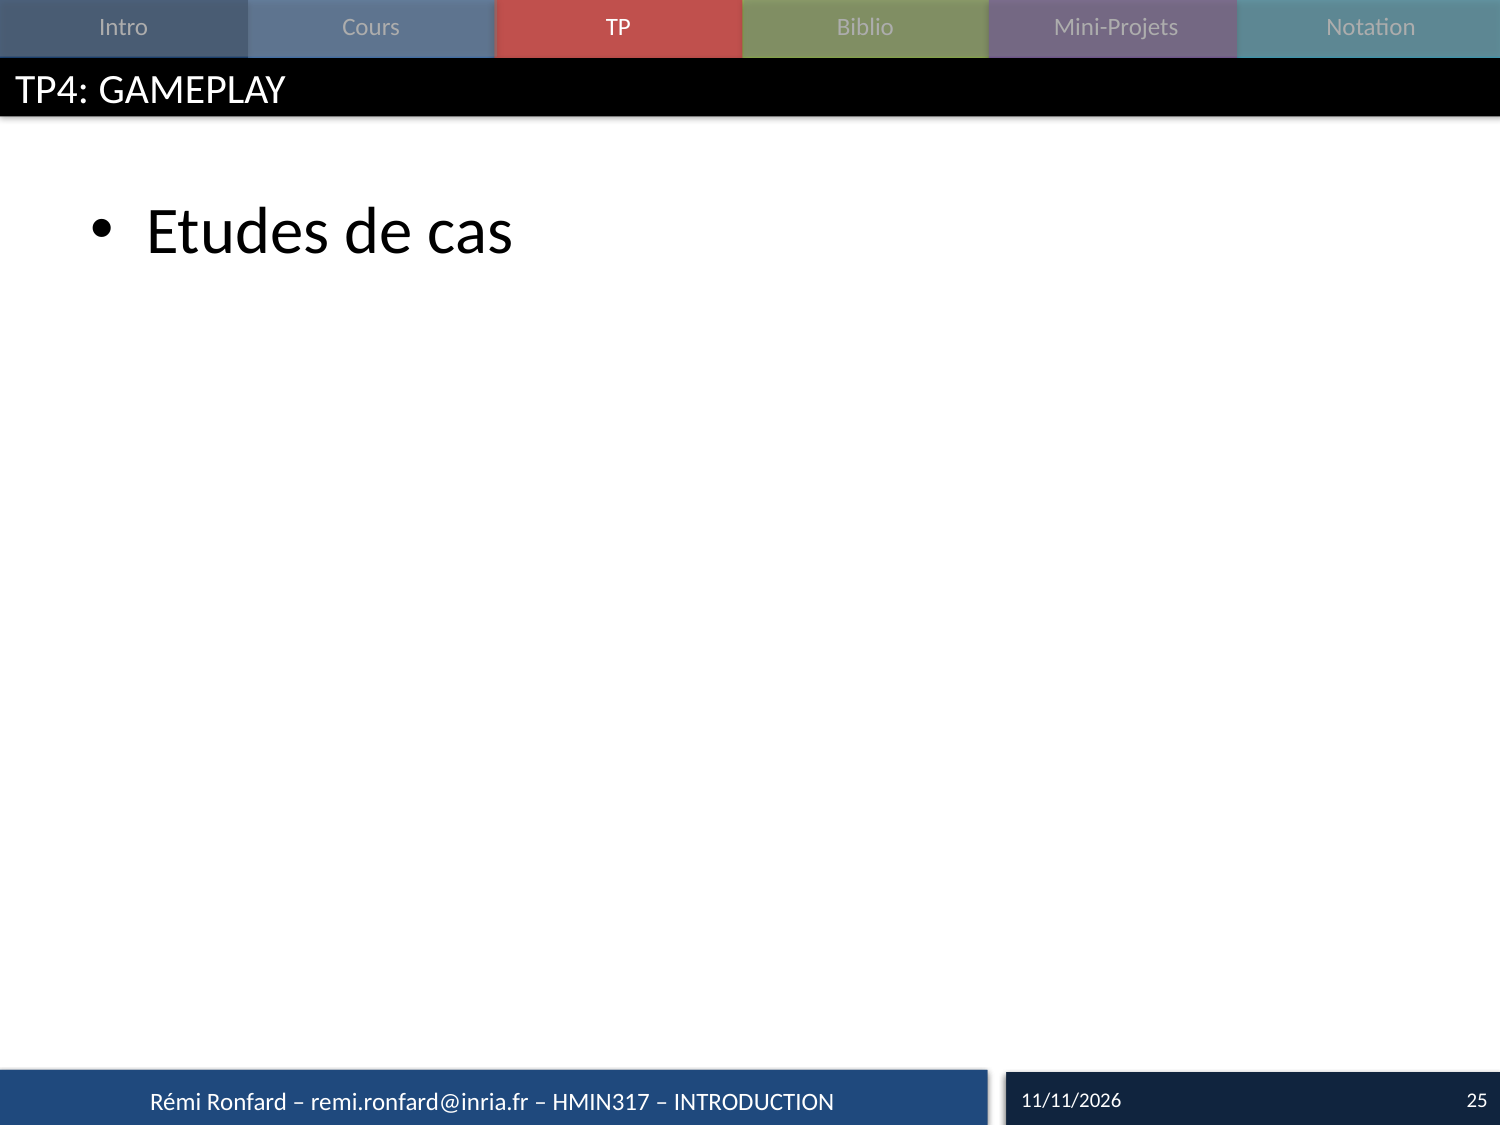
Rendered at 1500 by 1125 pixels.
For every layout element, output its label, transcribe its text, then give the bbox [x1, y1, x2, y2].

list Etudes de cas [75, 179, 1425, 1005]
footer Rémi Ronfard – remi.ronfard@inria.fr – HMIN317 – INTRODUCTION [0, 1072, 988, 1125]
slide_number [1006, 1070, 1153, 1125]
slide_number 25 [1153, 1071, 1500, 1125]
title TP4: GAMEPLAY [0, 58, 1500, 117]
